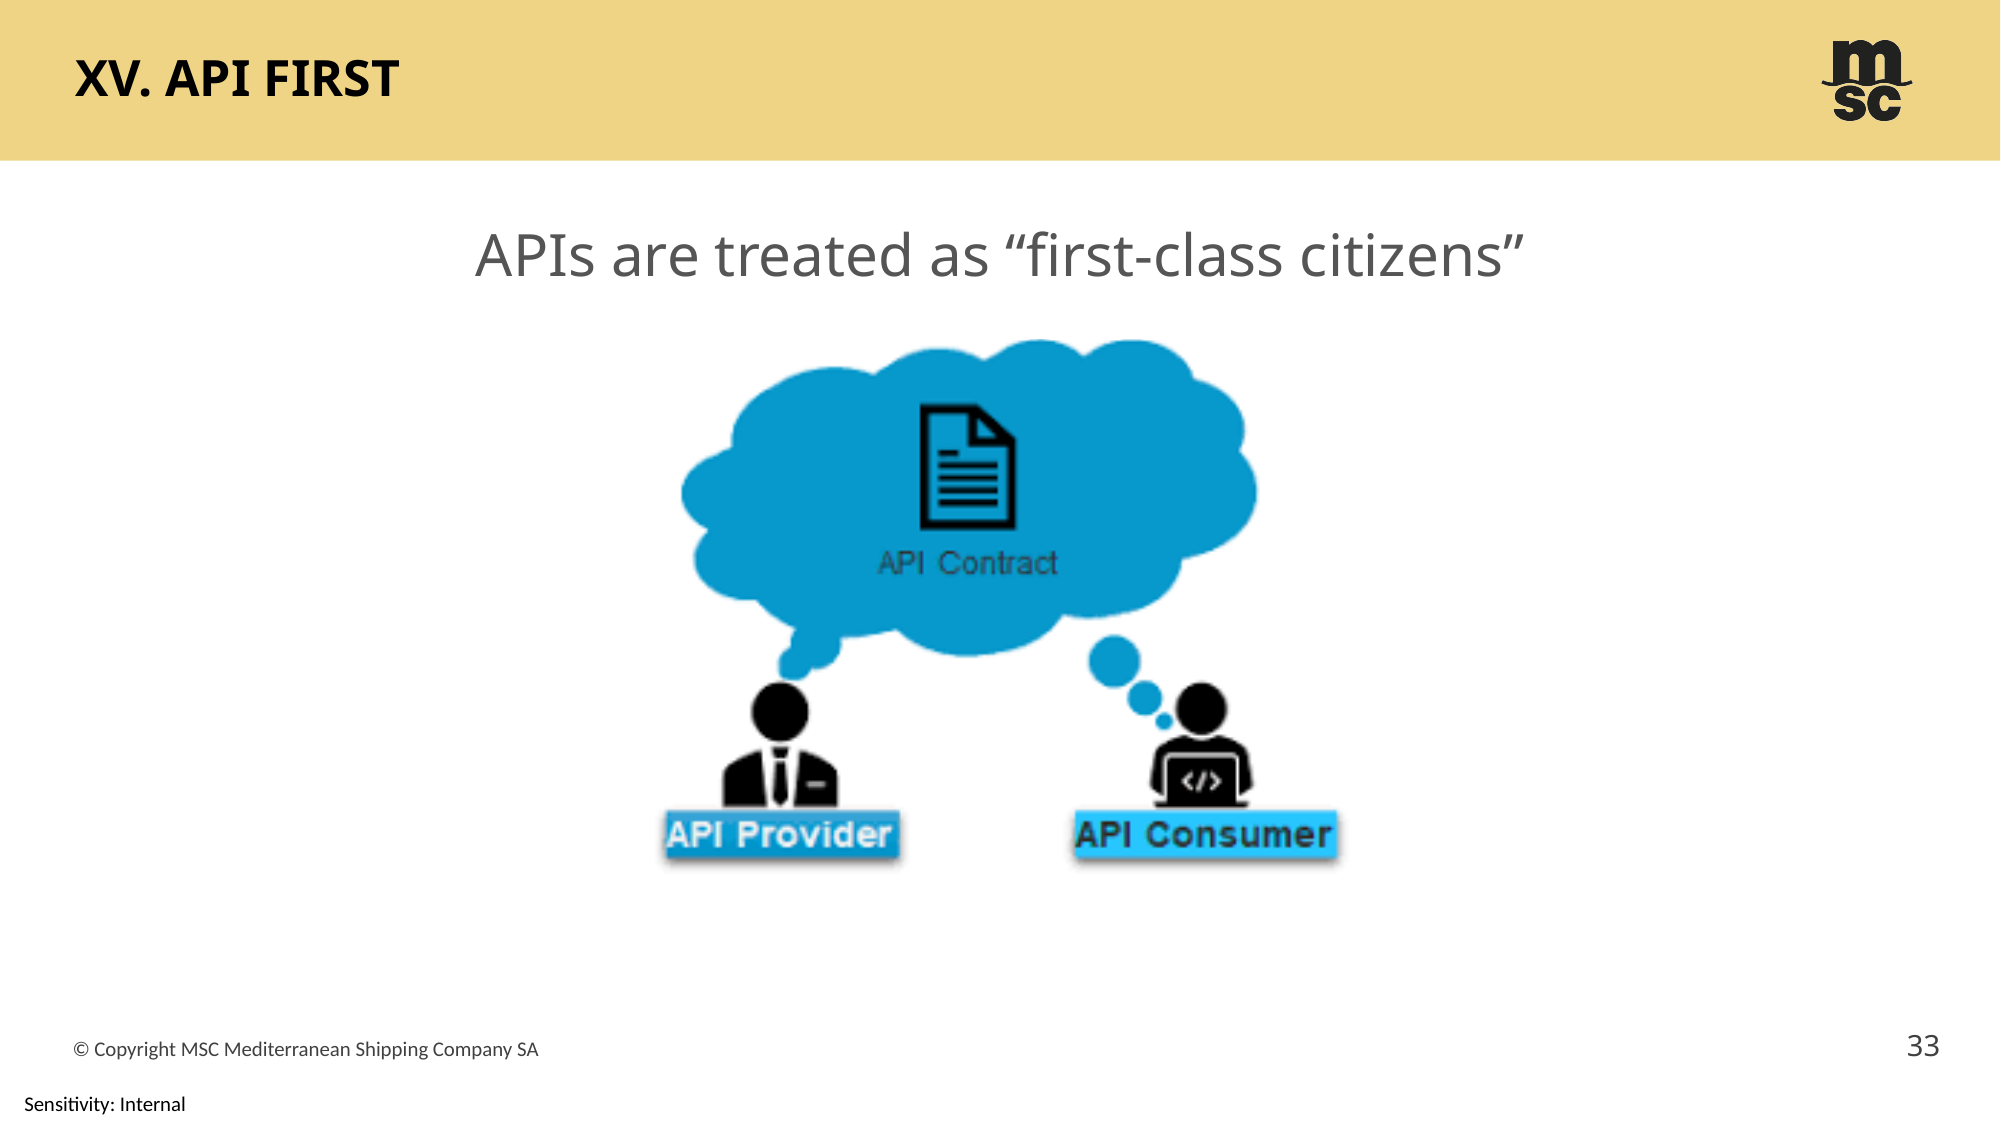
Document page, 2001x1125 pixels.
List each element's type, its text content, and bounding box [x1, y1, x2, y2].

picture [628, 339, 1372, 900]
slide_number 33 [1879, 1019, 1956, 1070]
picture [1797, 5, 1937, 157]
footer © Copyright MSC Mediterranean Shipping Company SA [57, 1027, 663, 1079]
text_box APIs are treated as “first-class citizens” [0, 211, 2000, 296]
title XV. API FIRST [75, 6, 1474, 155]
